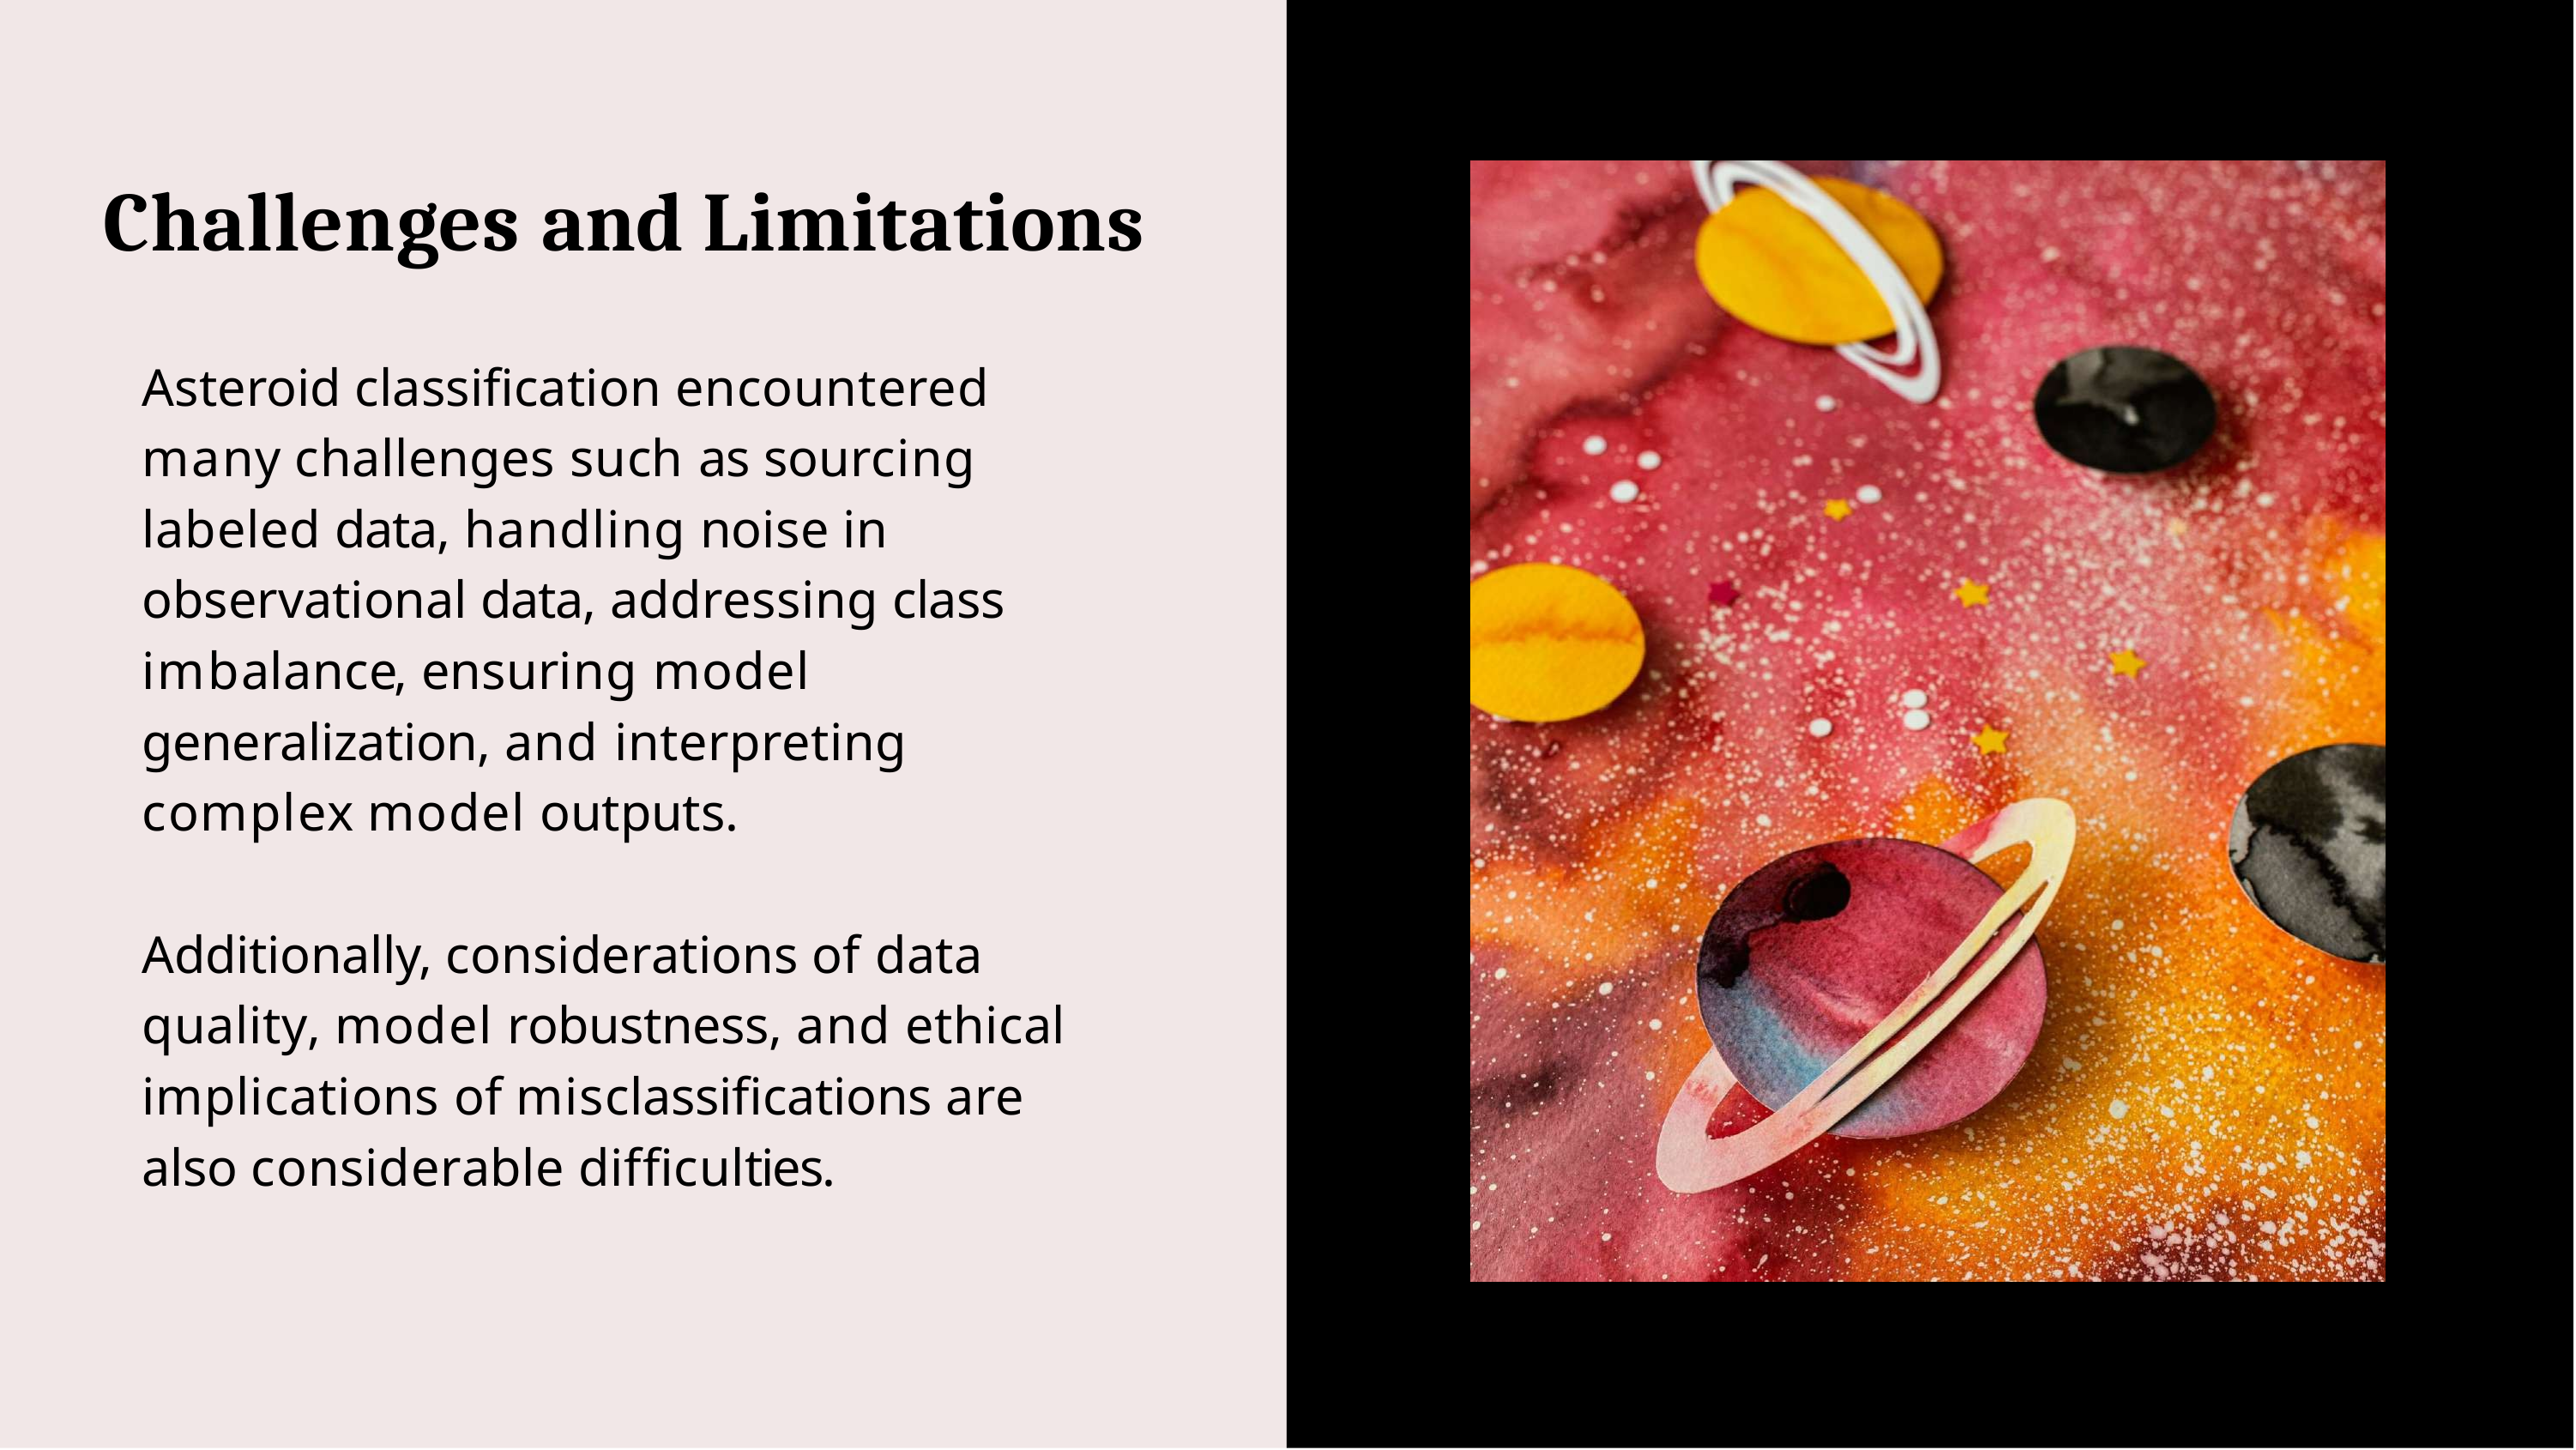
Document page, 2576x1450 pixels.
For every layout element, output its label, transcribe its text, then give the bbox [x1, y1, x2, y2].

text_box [1286, 0, 2574, 1448]
text_box Asteroid classiﬁcation encountered many challenges such as sourcing labeled data, handling noise in observational data, addressing class imbalance, ensuring model generalization, and interpreting complex model outputs. Additionally, considerations of data quality, model robustness, and ethical implications of misclassiﬁcations are also considerable difﬁculties. [140, 343, 1108, 1196]
text_box [0, 0, 1284, 1448]
title Challenges and Limitations [101, 164, 1168, 409]
